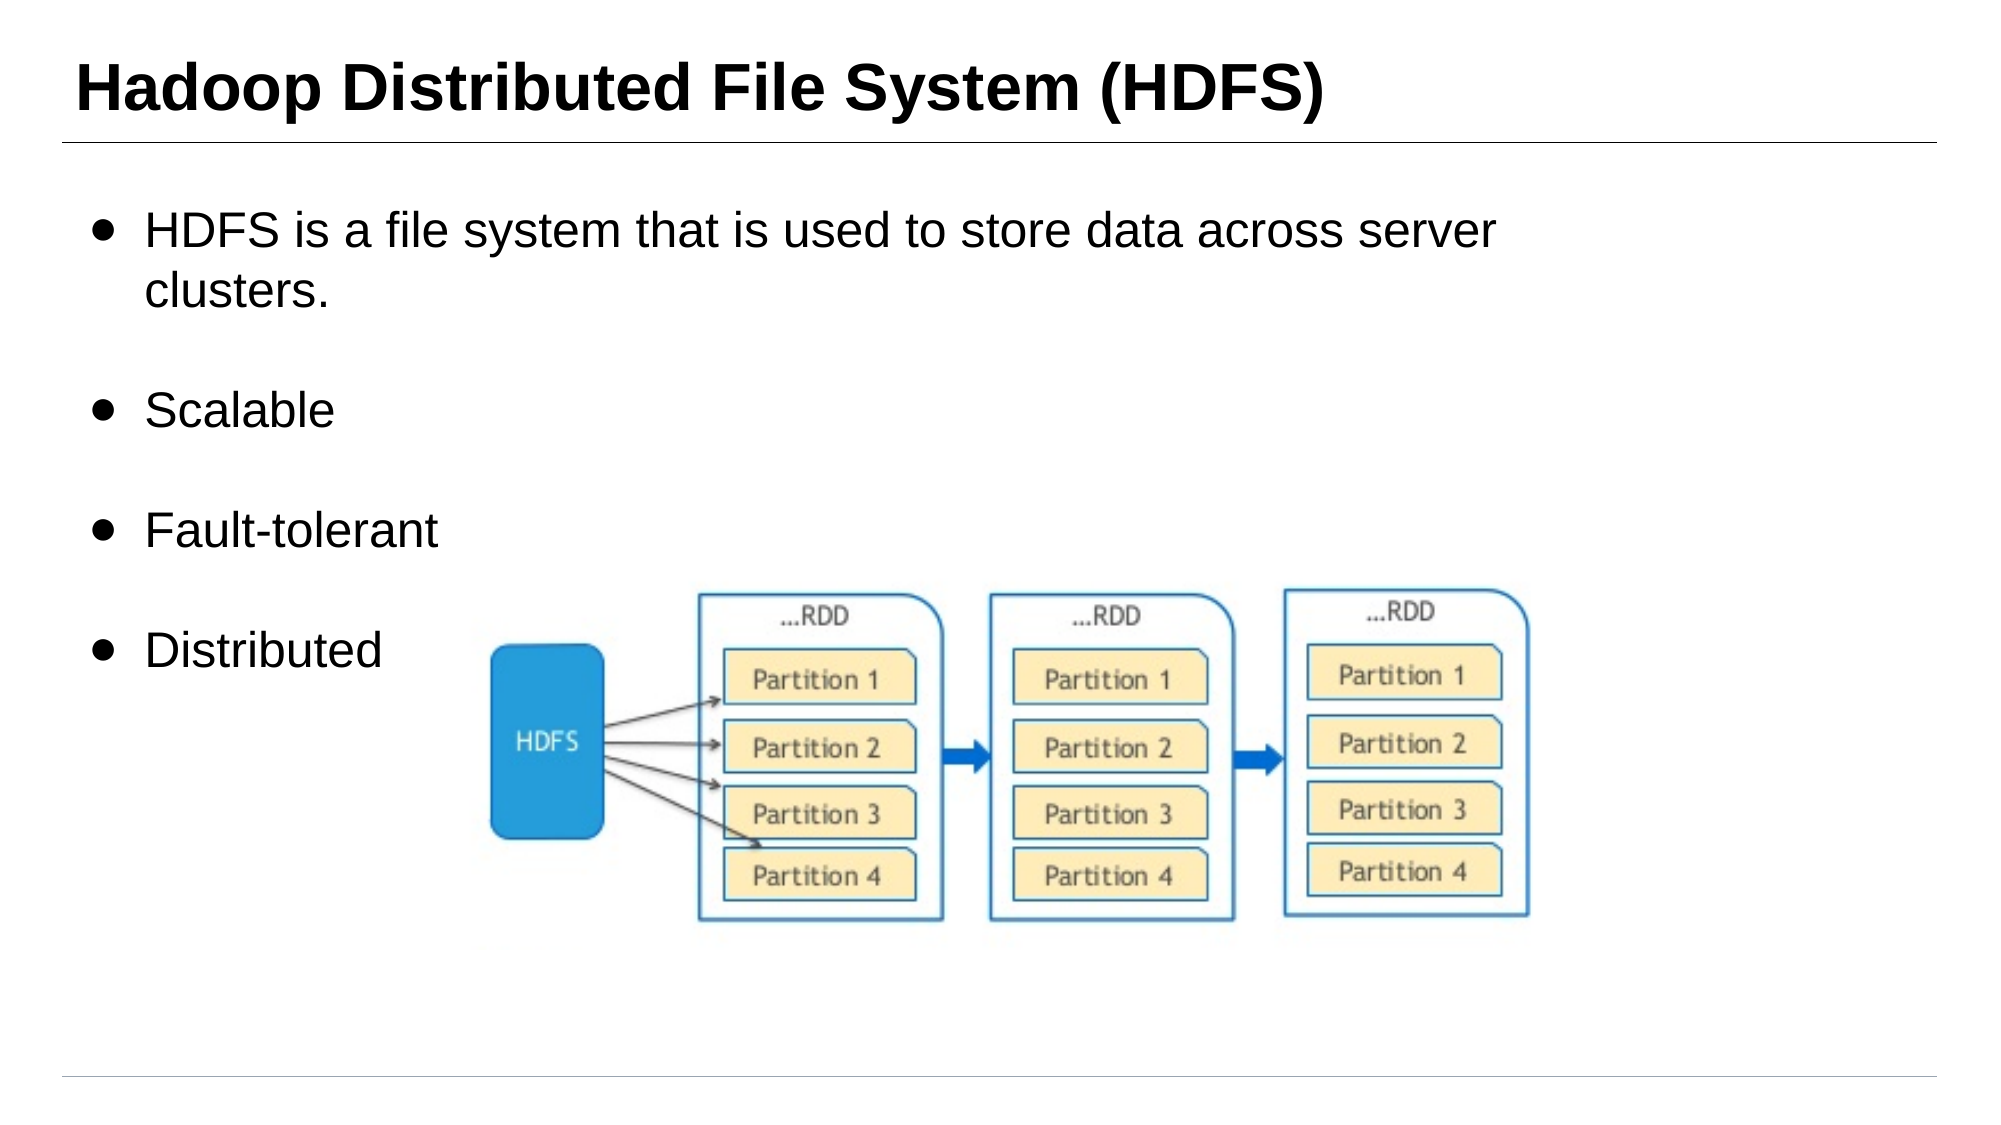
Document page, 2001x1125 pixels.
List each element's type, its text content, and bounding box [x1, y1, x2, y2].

picture [425, 562, 1679, 950]
list HDFS is a file system that is used to store data across server clusters. Scalable Fault-tolerant Distributed [54, 189, 1637, 694]
title Hadoop Distributed File System (HDFS) [0, 49, 2000, 129]
